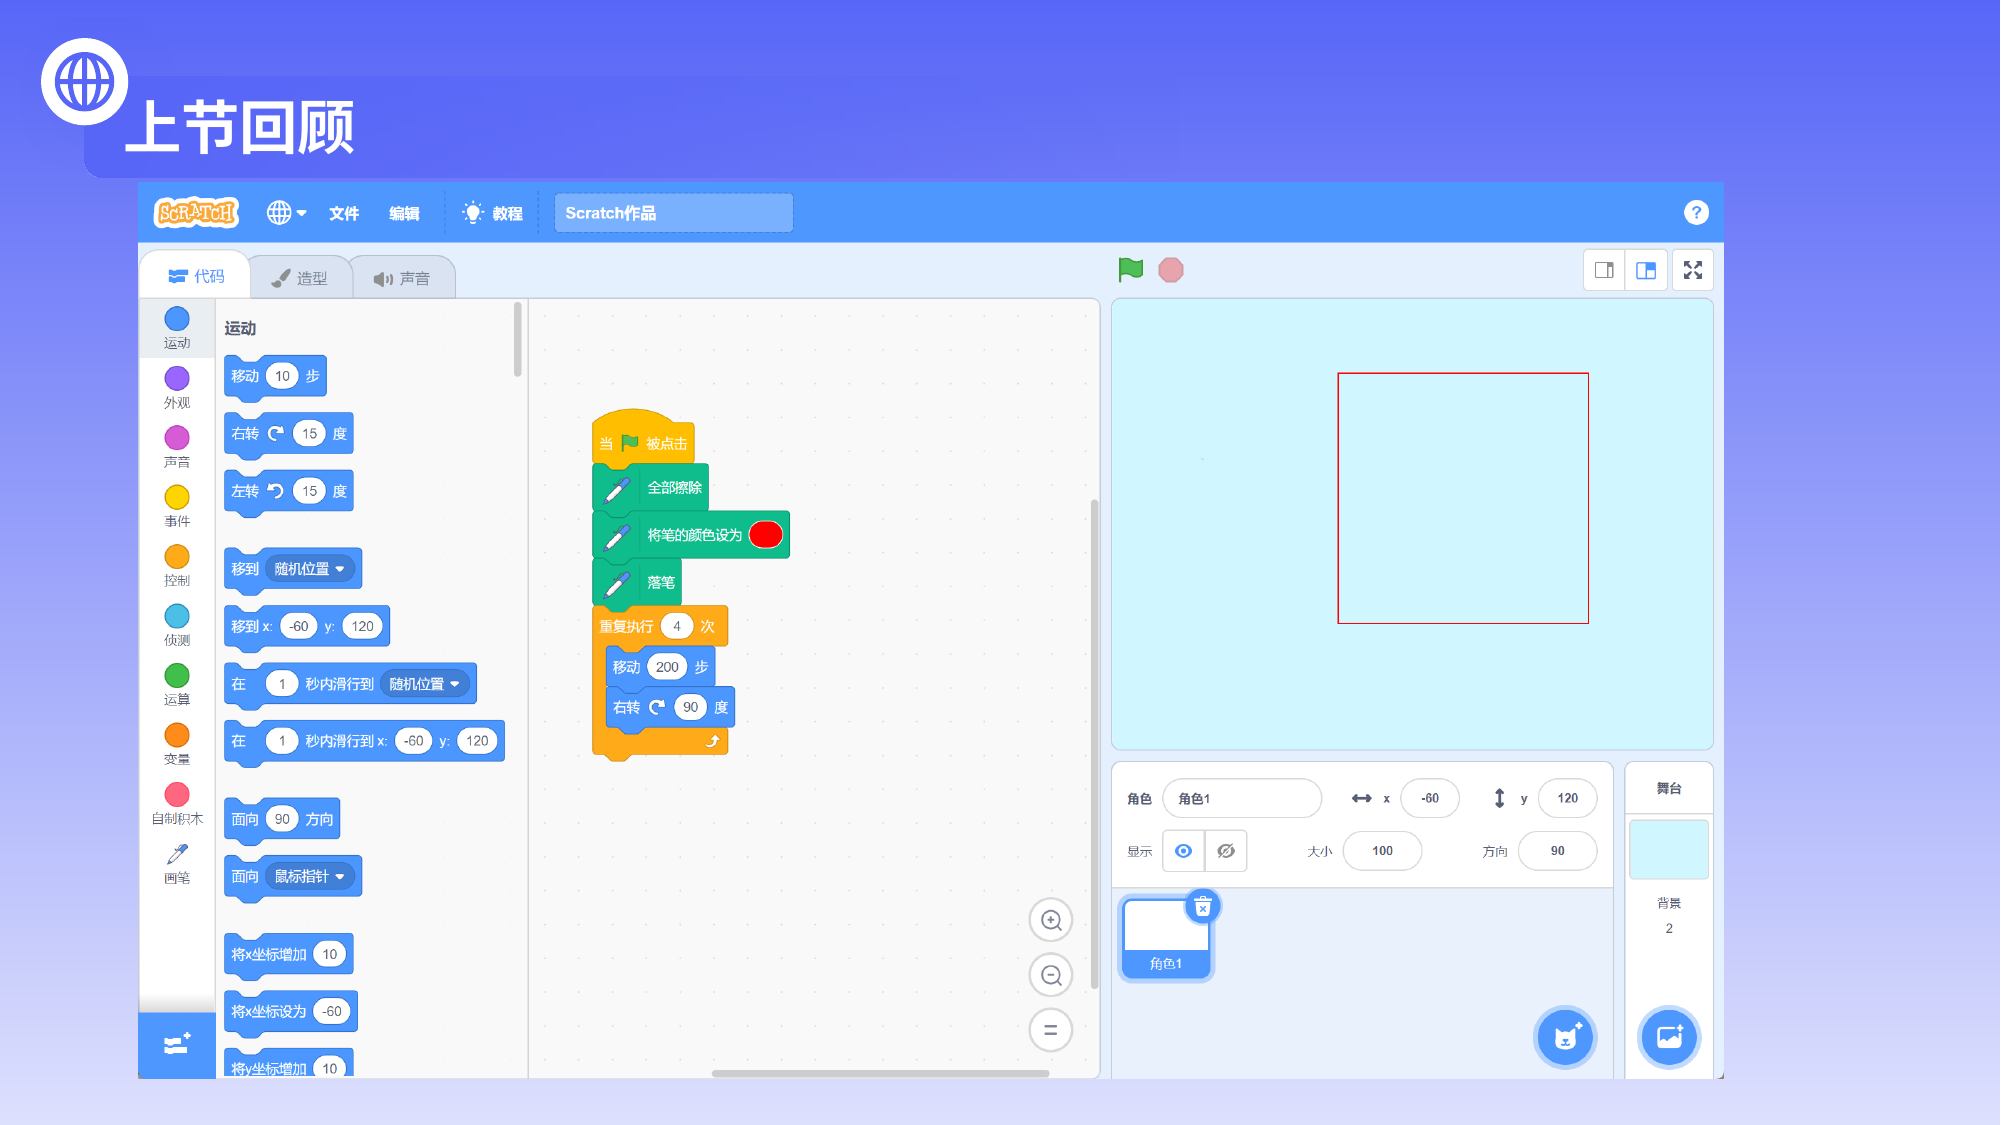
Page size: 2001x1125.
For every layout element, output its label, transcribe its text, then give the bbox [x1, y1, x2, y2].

title 上节回顾 [108, 21, 1890, 169]
picture [138, 182, 1724, 1079]
